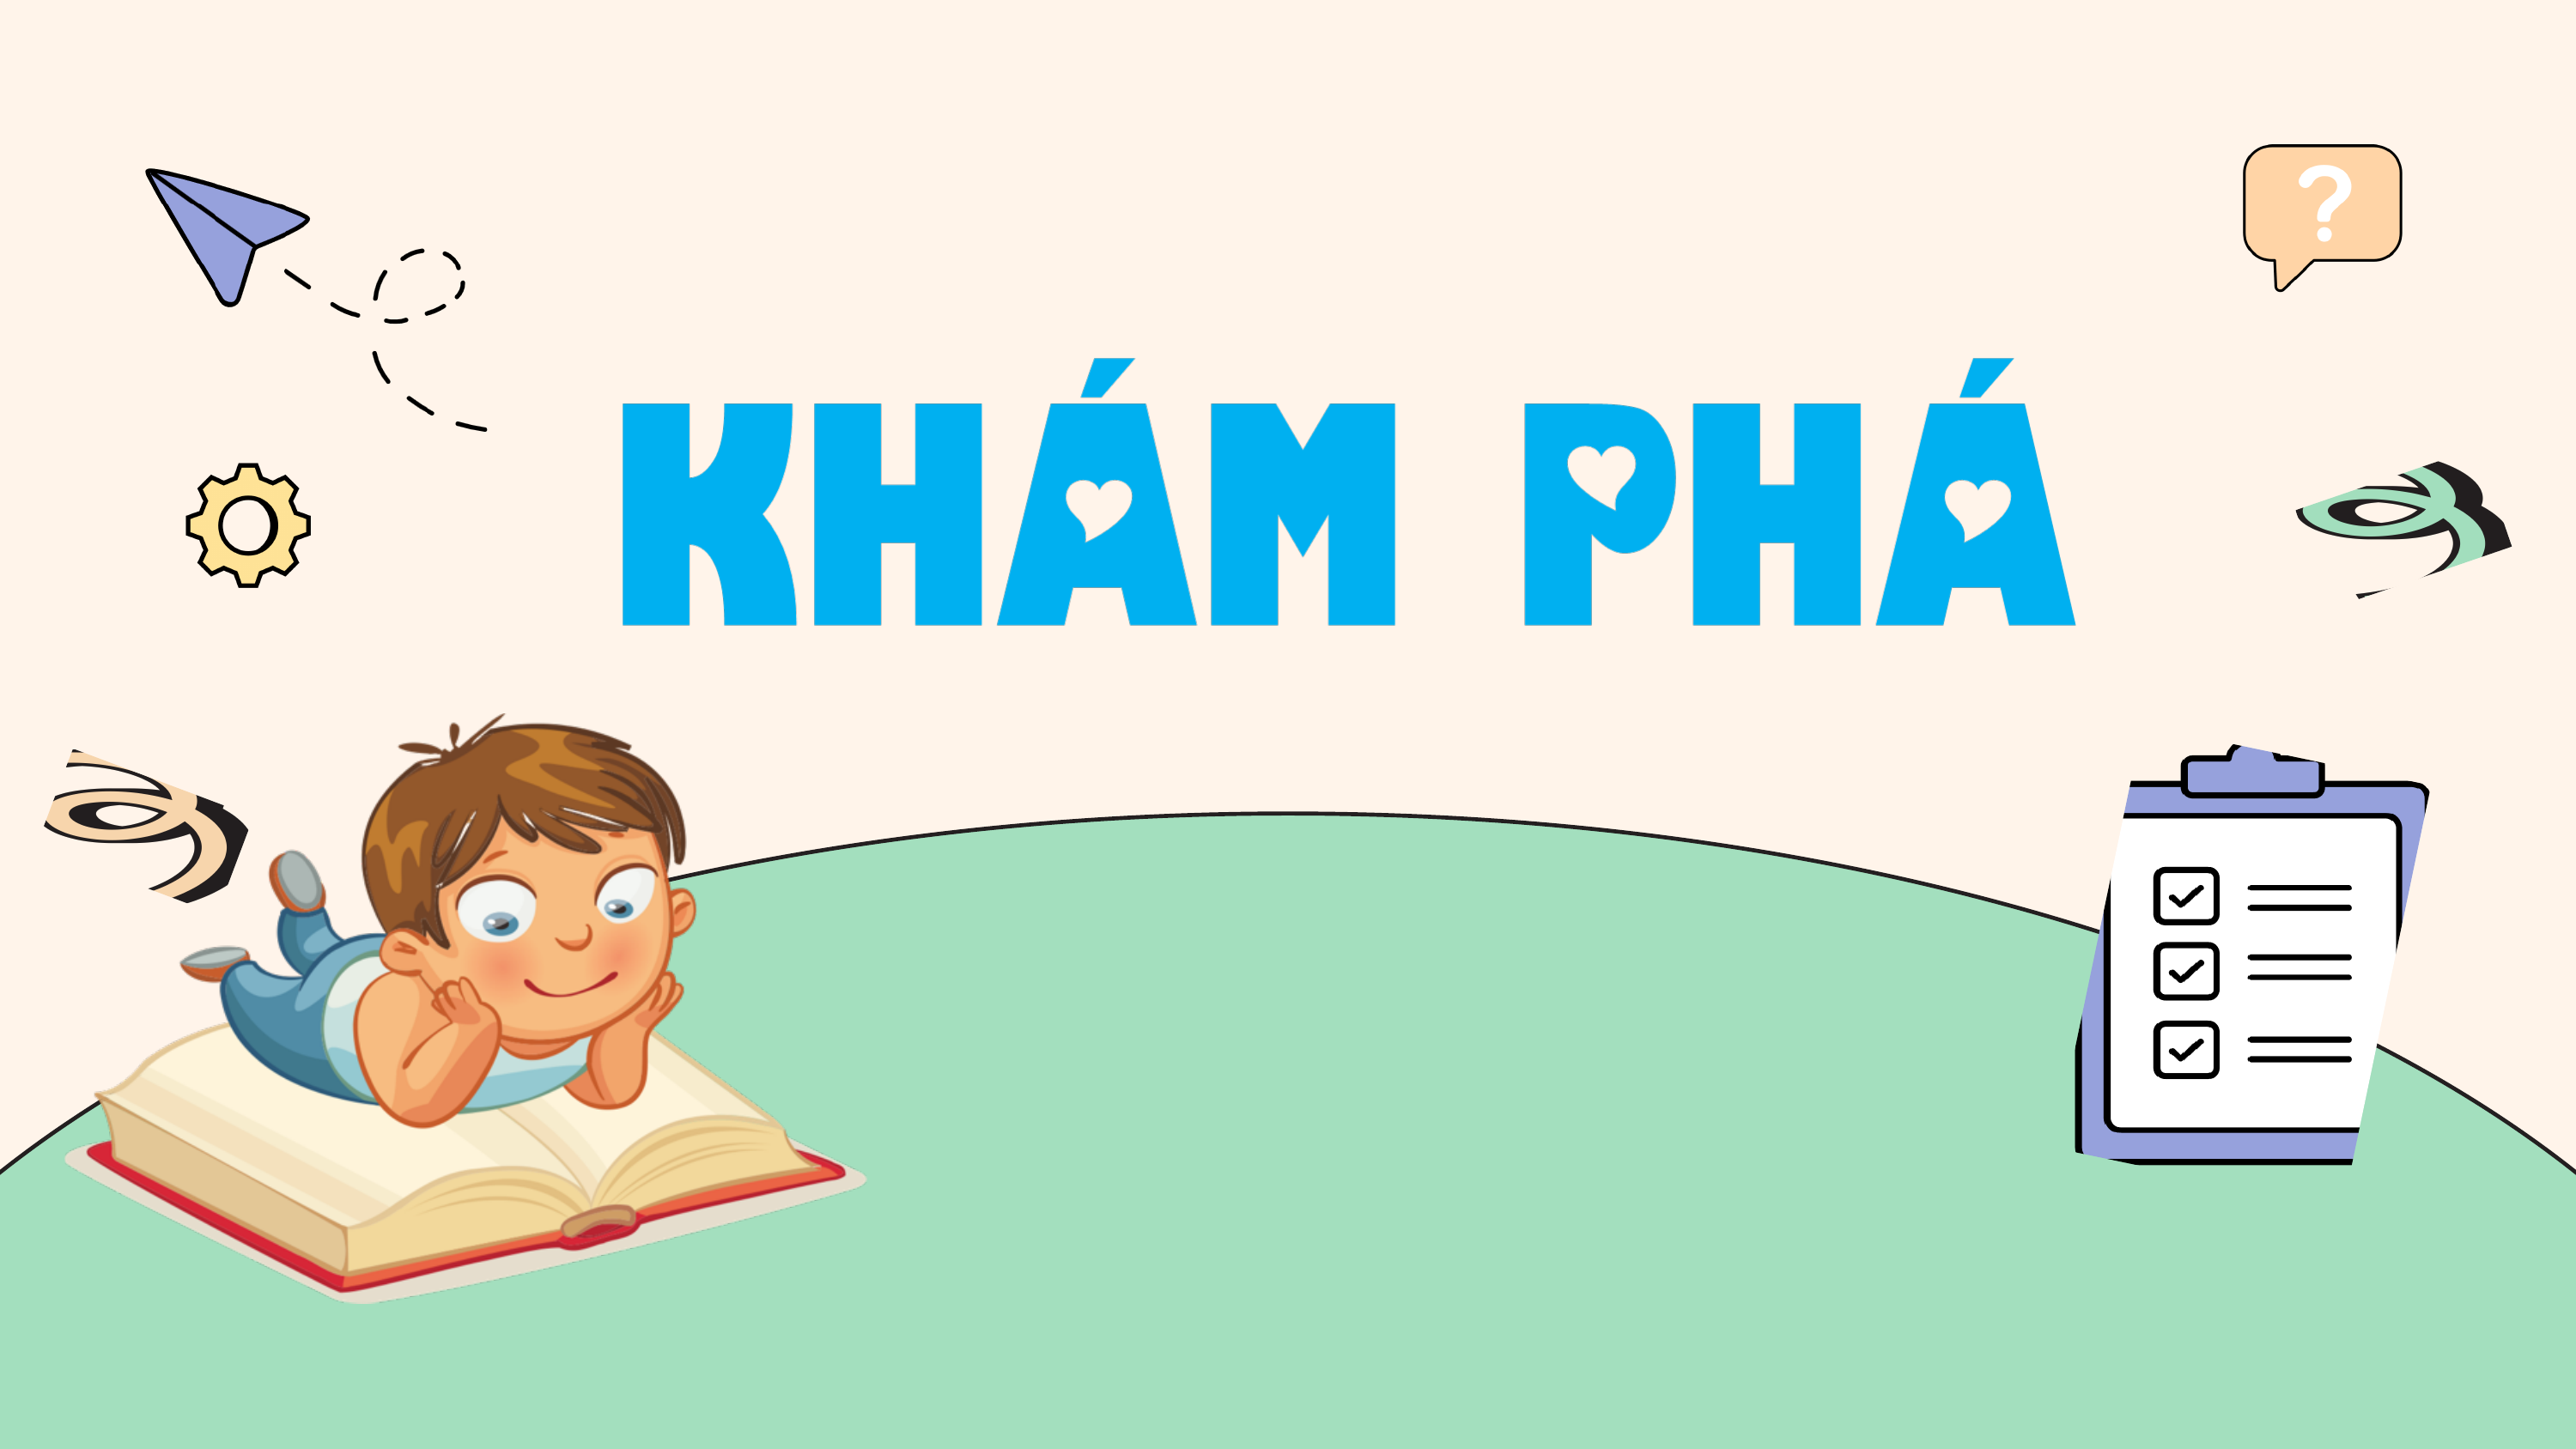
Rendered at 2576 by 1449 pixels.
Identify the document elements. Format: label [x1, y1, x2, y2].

text_box [0, 813, 2576, 1449]
text_box [2260, 749, 2432, 810]
picture [64, 240, 2254, 1304]
text_box [144, 144, 498, 444]
text_box [49, 785, 59, 810]
text_box [175, 447, 322, 609]
text_box [2295, 447, 2512, 609]
text_box [2233, 144, 2404, 300]
